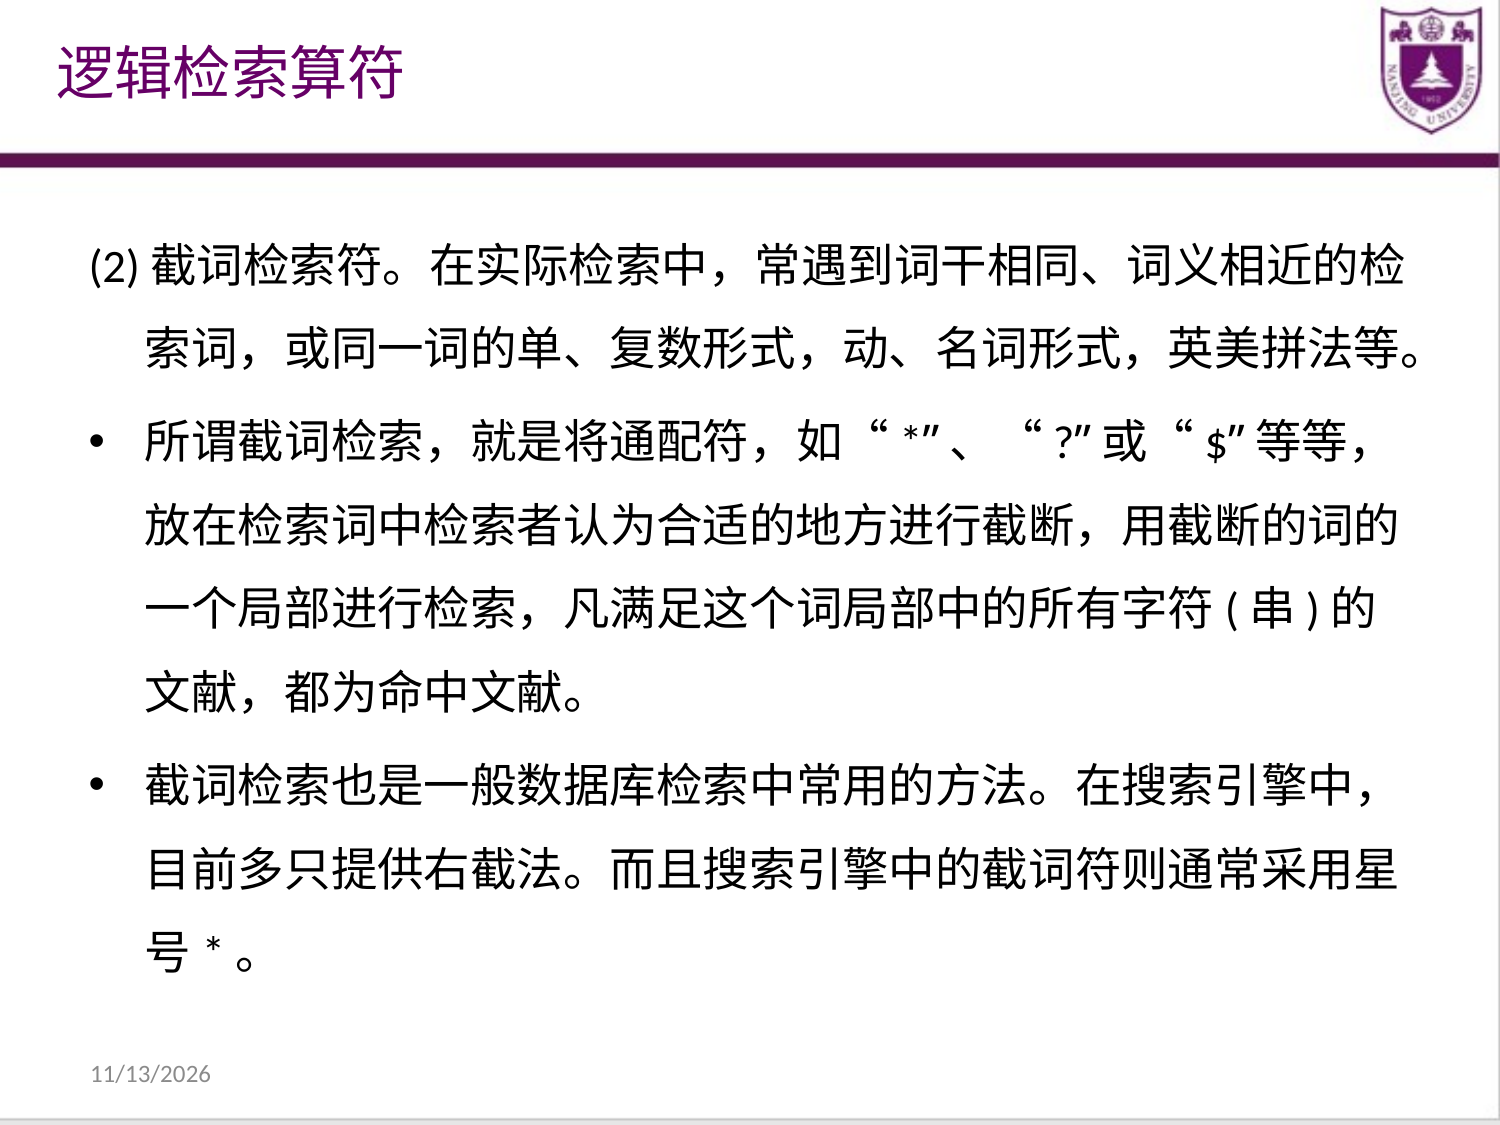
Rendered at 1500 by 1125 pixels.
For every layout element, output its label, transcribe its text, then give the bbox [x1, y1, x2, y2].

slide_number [75, 1073, 425, 1103]
picture [0, 0, 1500, 1125]
list (2)截词检索符。在实际检索中，常遇到词干相同、词义相近的检索词，或同一词的单、复数形式，动、名词形式，英美拼法等。 所谓截词检索，就是将通配符，如“*”、“?”或“$”等等，放在检索词中检索者认为合适的地方进行截断，用截断的词的一个局部进行检索，凡满足这个词局部中的所有字符(串)的文献，都为命中文献。 截词检索也是一般数据库检索中常用的方法。在搜索引擎中，目前多只提供右截法。而且搜索引擎中的截词符则通常采用星号*。 [73, 200, 1424, 1073]
text_box 逻辑检索算符 [41, 0, 1350, 142]
